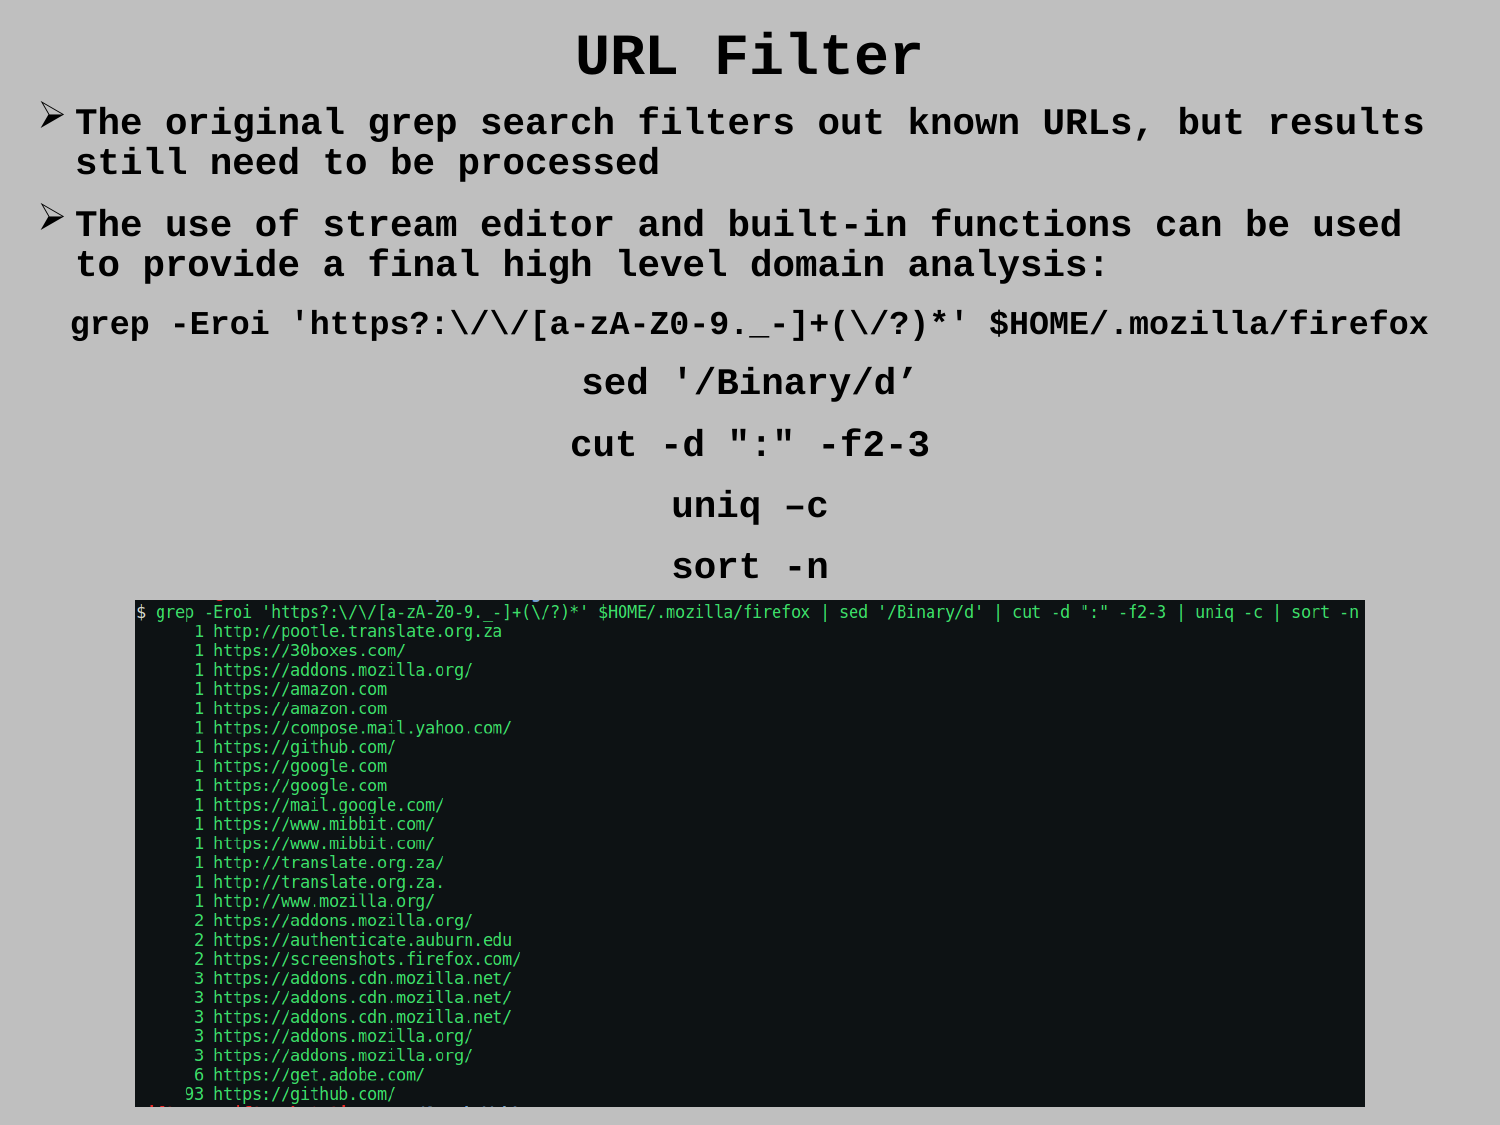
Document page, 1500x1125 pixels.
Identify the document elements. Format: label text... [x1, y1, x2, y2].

list The original grep search filters out known URLs, but results still need to be processed The use of stream editor and built-in functions can be used to provide a final high level domain analysis: grep -Eroi 'https?:\/\/[a-zA-Z0-9._-]+(\/?)*' $HOME/.mozilla/firefox sed '/Binary/d’ cut -d ":" -f2-3 uniq –c sort -n [37, 102, 1463, 589]
text_box URL Filter [84, 15, 1415, 87]
picture [135, 600, 1365, 1107]
